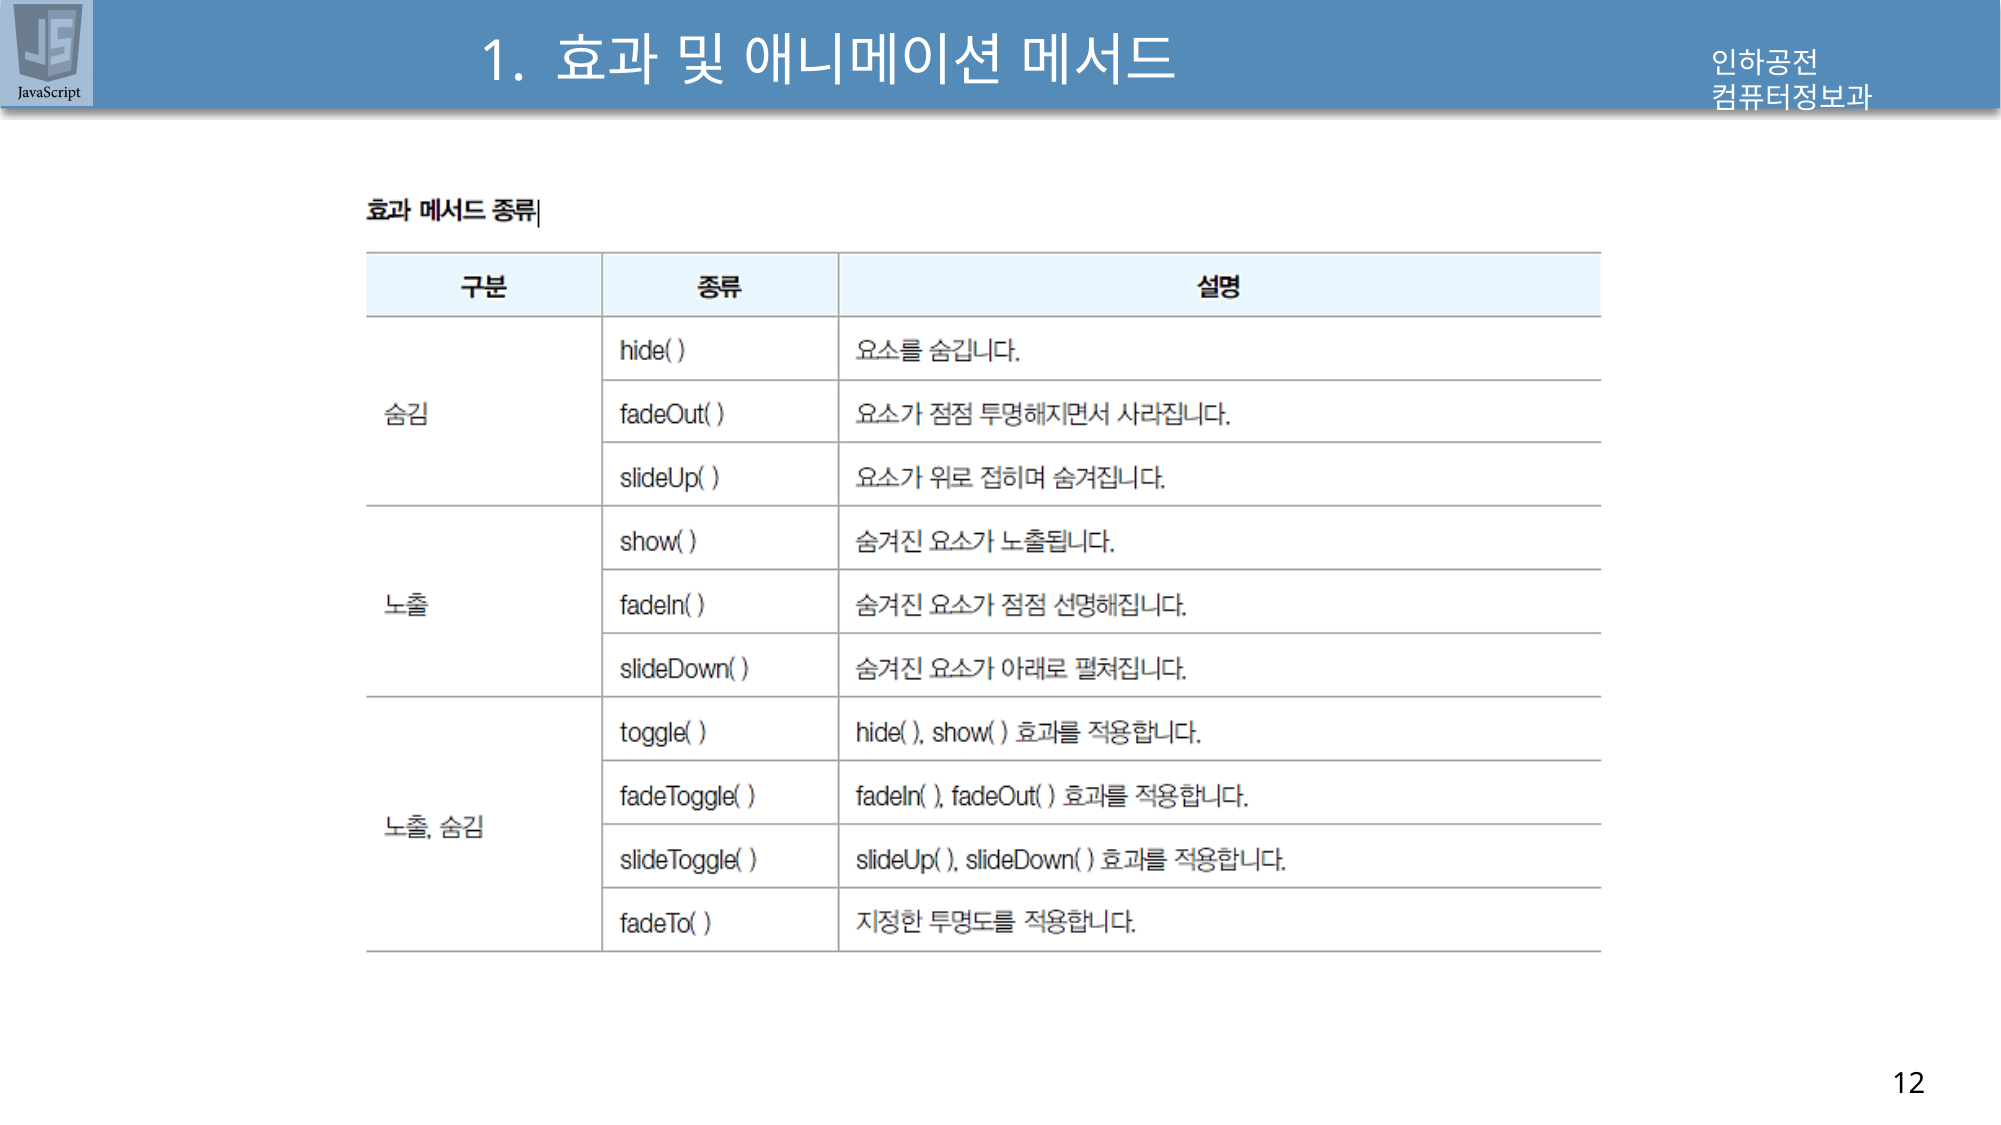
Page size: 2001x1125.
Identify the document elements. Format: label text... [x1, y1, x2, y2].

title 1. 효과 및 애니메이션 메서드 [464, 16, 1567, 101]
picture [356, 187, 1609, 960]
